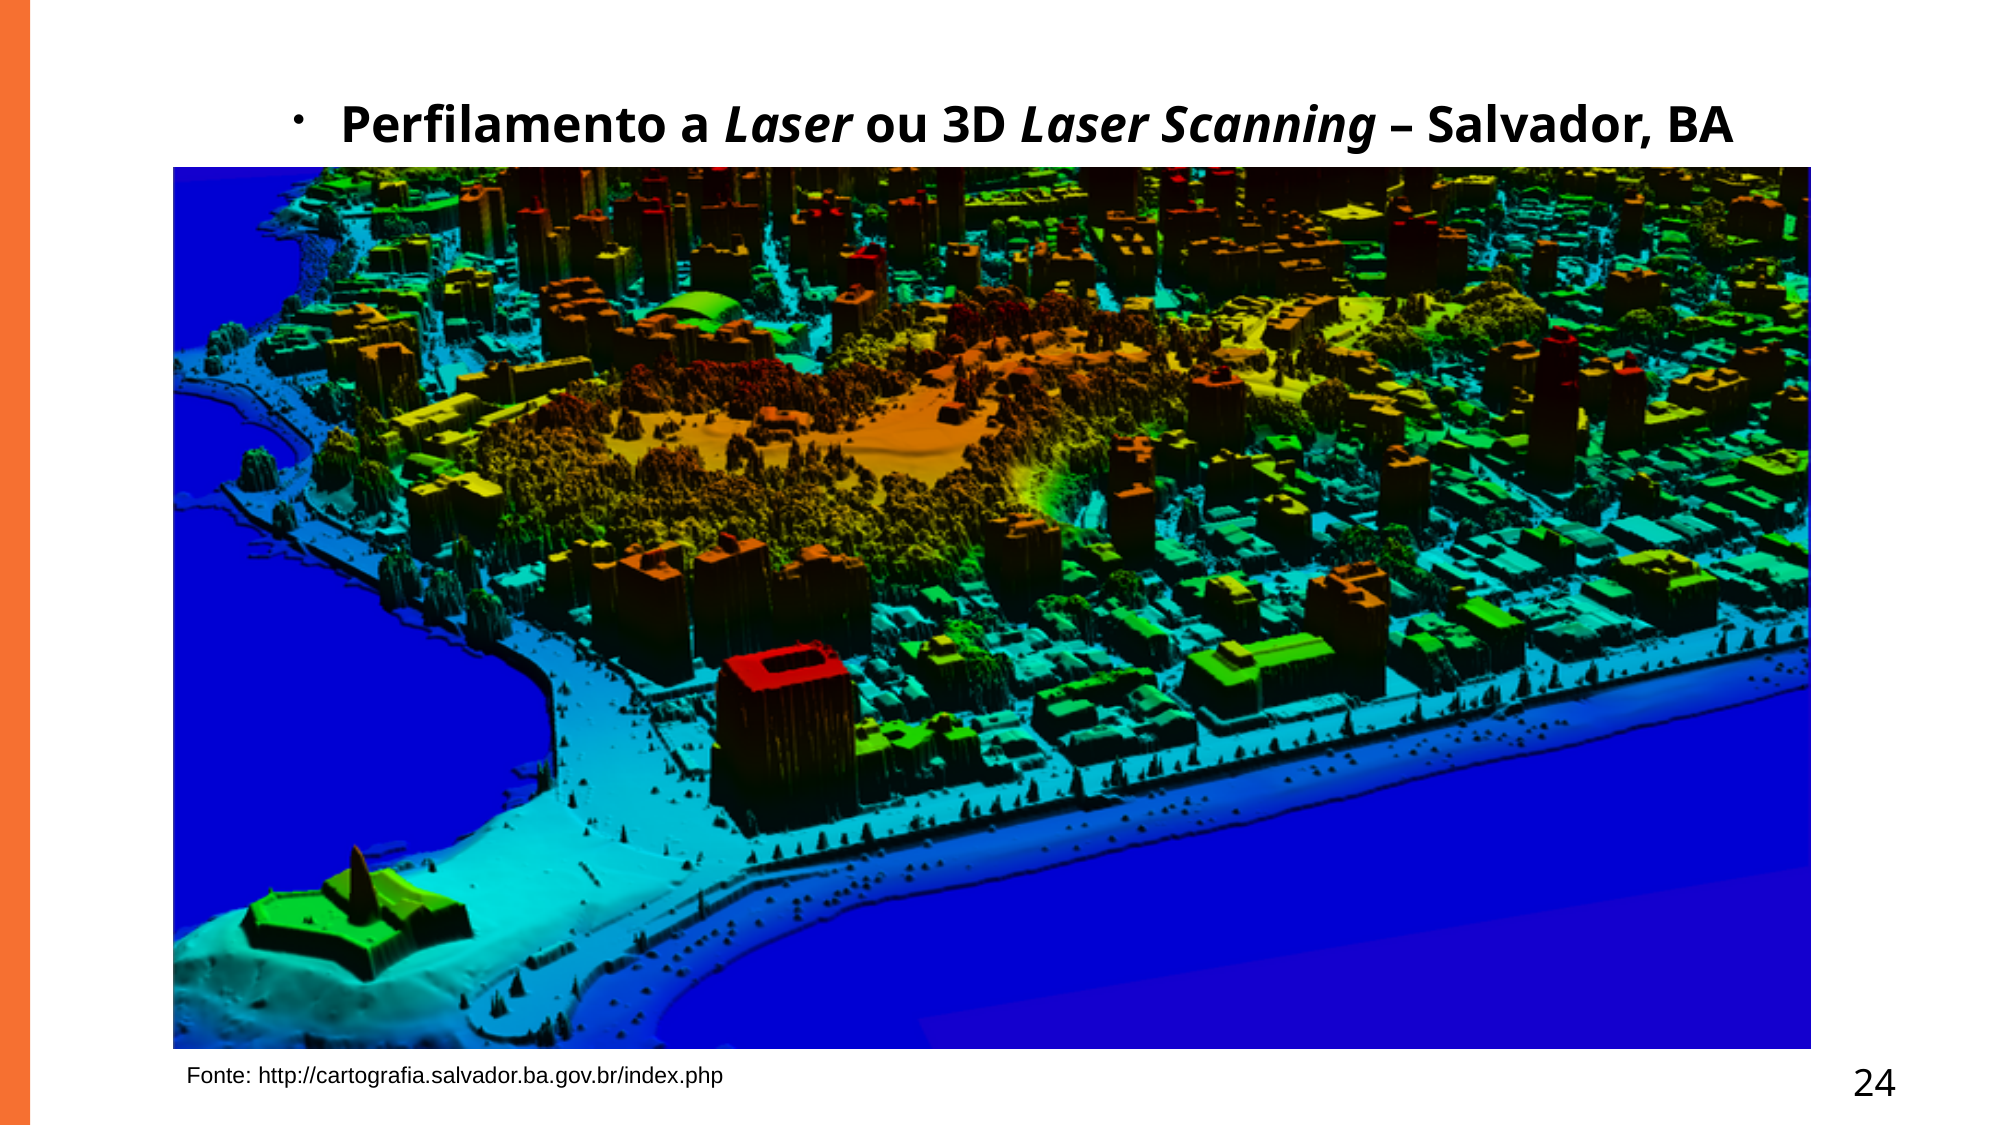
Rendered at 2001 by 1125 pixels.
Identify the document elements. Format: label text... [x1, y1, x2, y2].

text_box Fonte: http://cartografia.salvador.ba.gov.br/index.php [171, 1052, 1335, 1096]
text_box Perfilamento a Laser ou 3D Laser Scanning – Salvador, BA [173, 55, 1799, 161]
text_box <número> [1564, 1054, 1911, 1115]
picture [173, 167, 1811, 1049]
